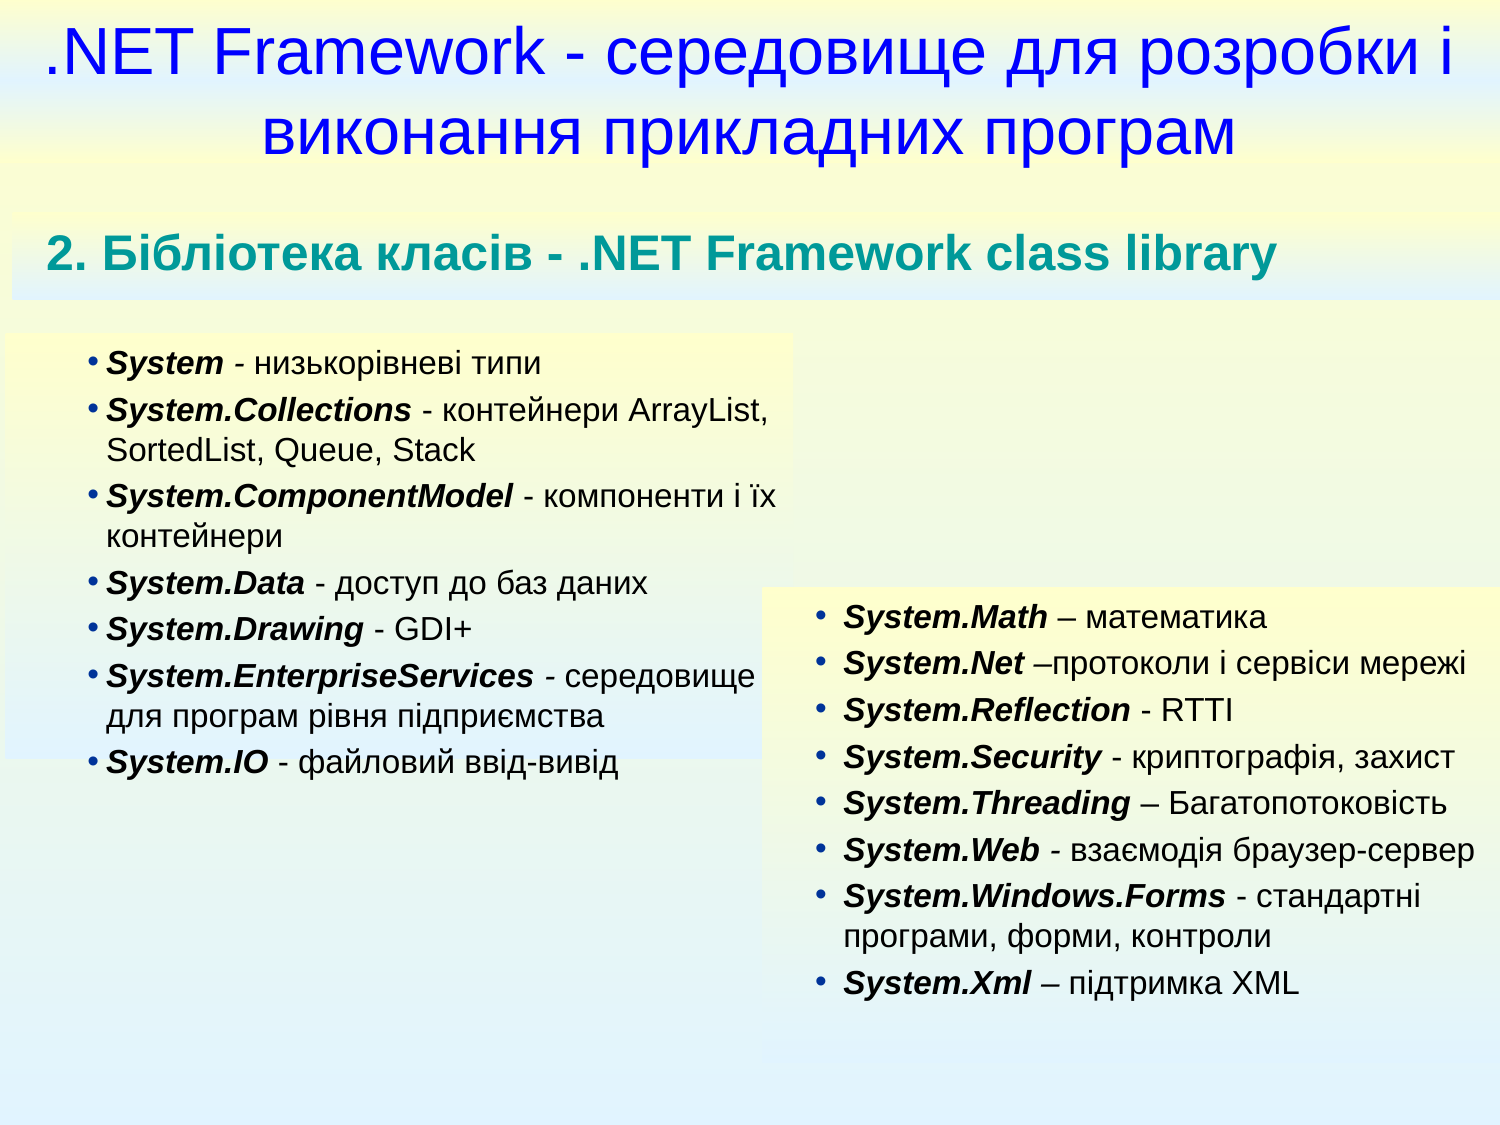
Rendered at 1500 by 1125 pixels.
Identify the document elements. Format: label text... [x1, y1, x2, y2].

text_box System - низькорівневі типи System.Collections - контейнери ArrayList, SortedList, Queue, Stack System.ComponentModel - компоненти і їх контейнери System.Data - доступ до баз даних System.Drawing - GDI+ System.EnterpriseServices - середовище для програм рівня підприємства System.IO - файловий ввід-вивід [5, 333, 794, 759]
text_box .NET Framework - середовище для розробки і виконання прикладних програм [0, 0, 1500, 163]
text_box System.Math – математика System.Net –протоколи і сервіси мережі System.Reflection - RTTI System.Security - криптографія, захист System.Threading – Багатопотоковість System.Web - взаємодія браузер-сервер System.Windows.Forms - стандартні програми, форми, контроли System.Xml – підтримка XML [762, 587, 1500, 1063]
list 2. Бібліотека класів - .NET Framework class library [12, 212, 1500, 300]
